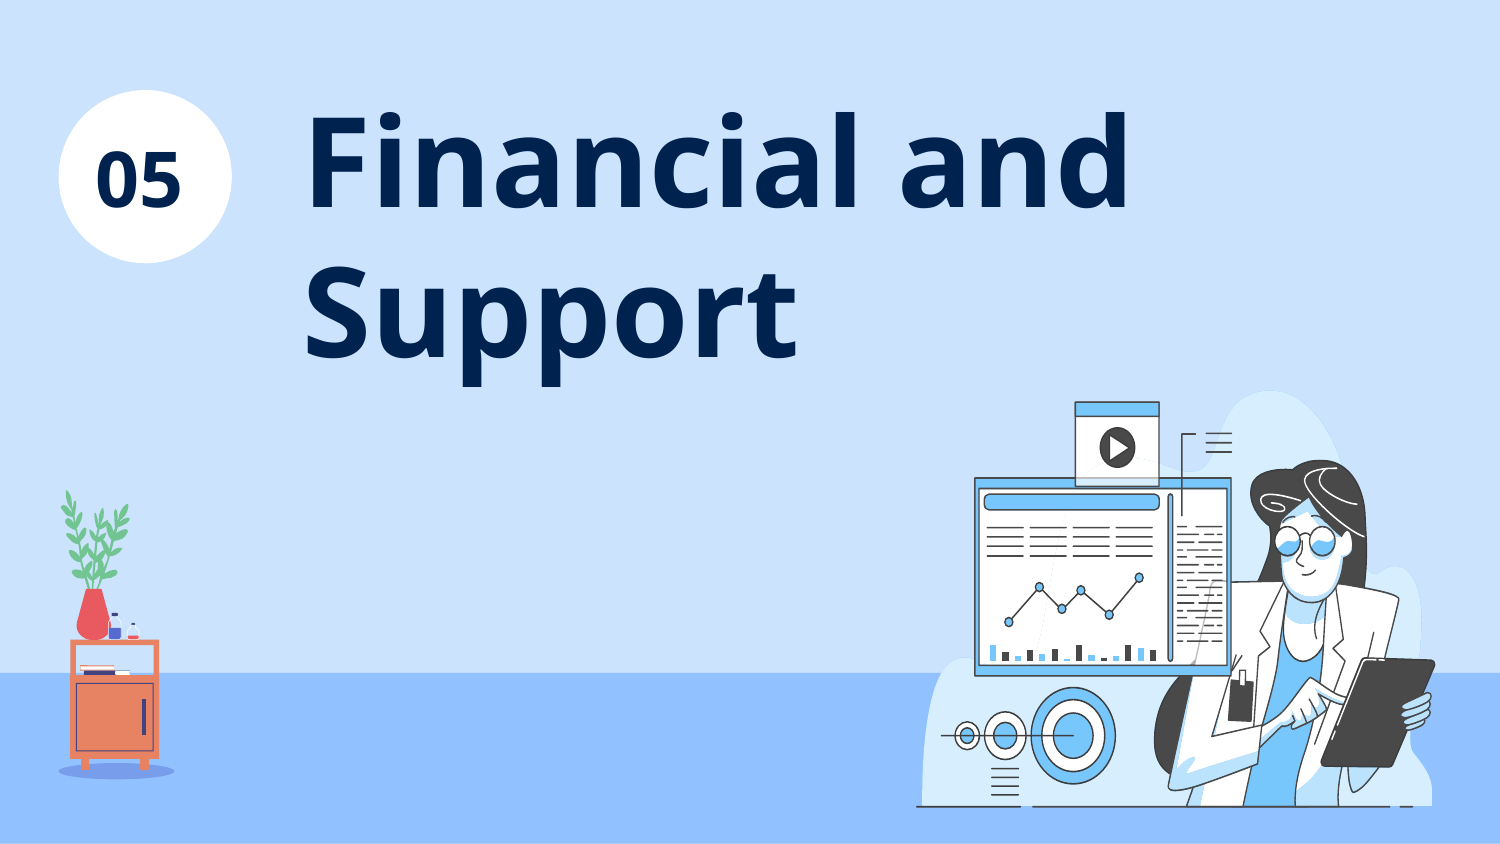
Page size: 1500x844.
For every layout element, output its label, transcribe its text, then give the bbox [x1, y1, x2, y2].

text_box [84, 90, 207, 115]
title 05 [80, 115, 225, 215]
text_box [225, 142, 232, 211]
title Financial and Support [287, 67, 1408, 322]
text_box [58, 489, 175, 780]
text_box [58, 119, 223, 264]
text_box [915, 390, 1436, 808]
